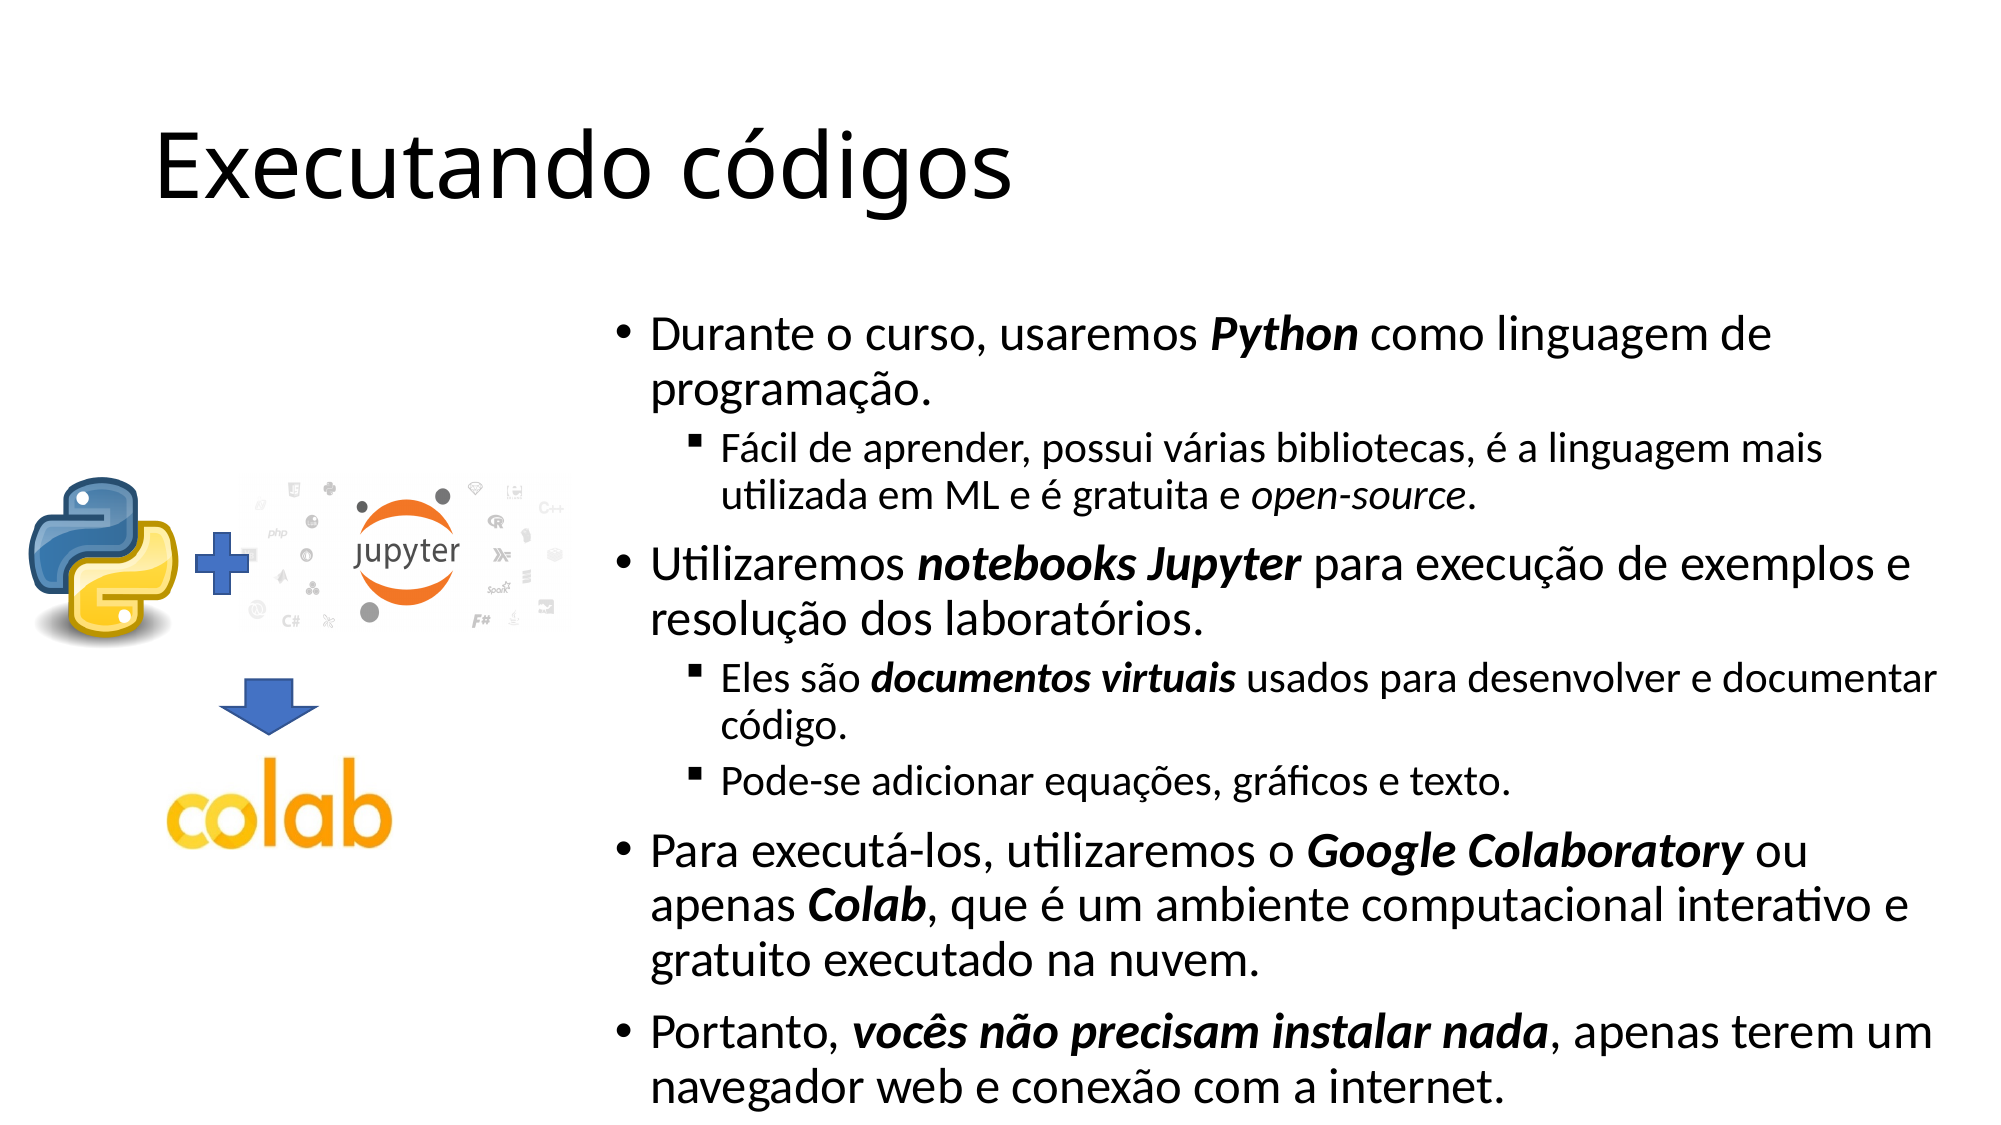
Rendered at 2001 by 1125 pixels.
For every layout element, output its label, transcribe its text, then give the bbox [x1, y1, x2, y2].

list Durante o curso, usaremos Python como linguagem de programação. Fácil de aprender, possui várias bibliotecas, é a linguagem mais utilizada em ML e é gratuita e open-source. Utilizaremos notebooks Jupyter para execução de exemplos e resolução dos laboratórios. Eles são documentos virtuais usados para desenvolver e documentar código. Pode-se adicionar equações, gráficos e texto. Para executá-los, utilizaremos o Google Colaboratory ou apenas Colab, que é um ambiente computacional interativo e gratuito executado na nuvem. Portanto, vocês não precisam instalar nada, apenas terem um navegador web e conexão com a internet. [599, 299, 1973, 1125]
title Executando códigos [137, 59, 1863, 278]
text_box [18, 473, 572, 850]
